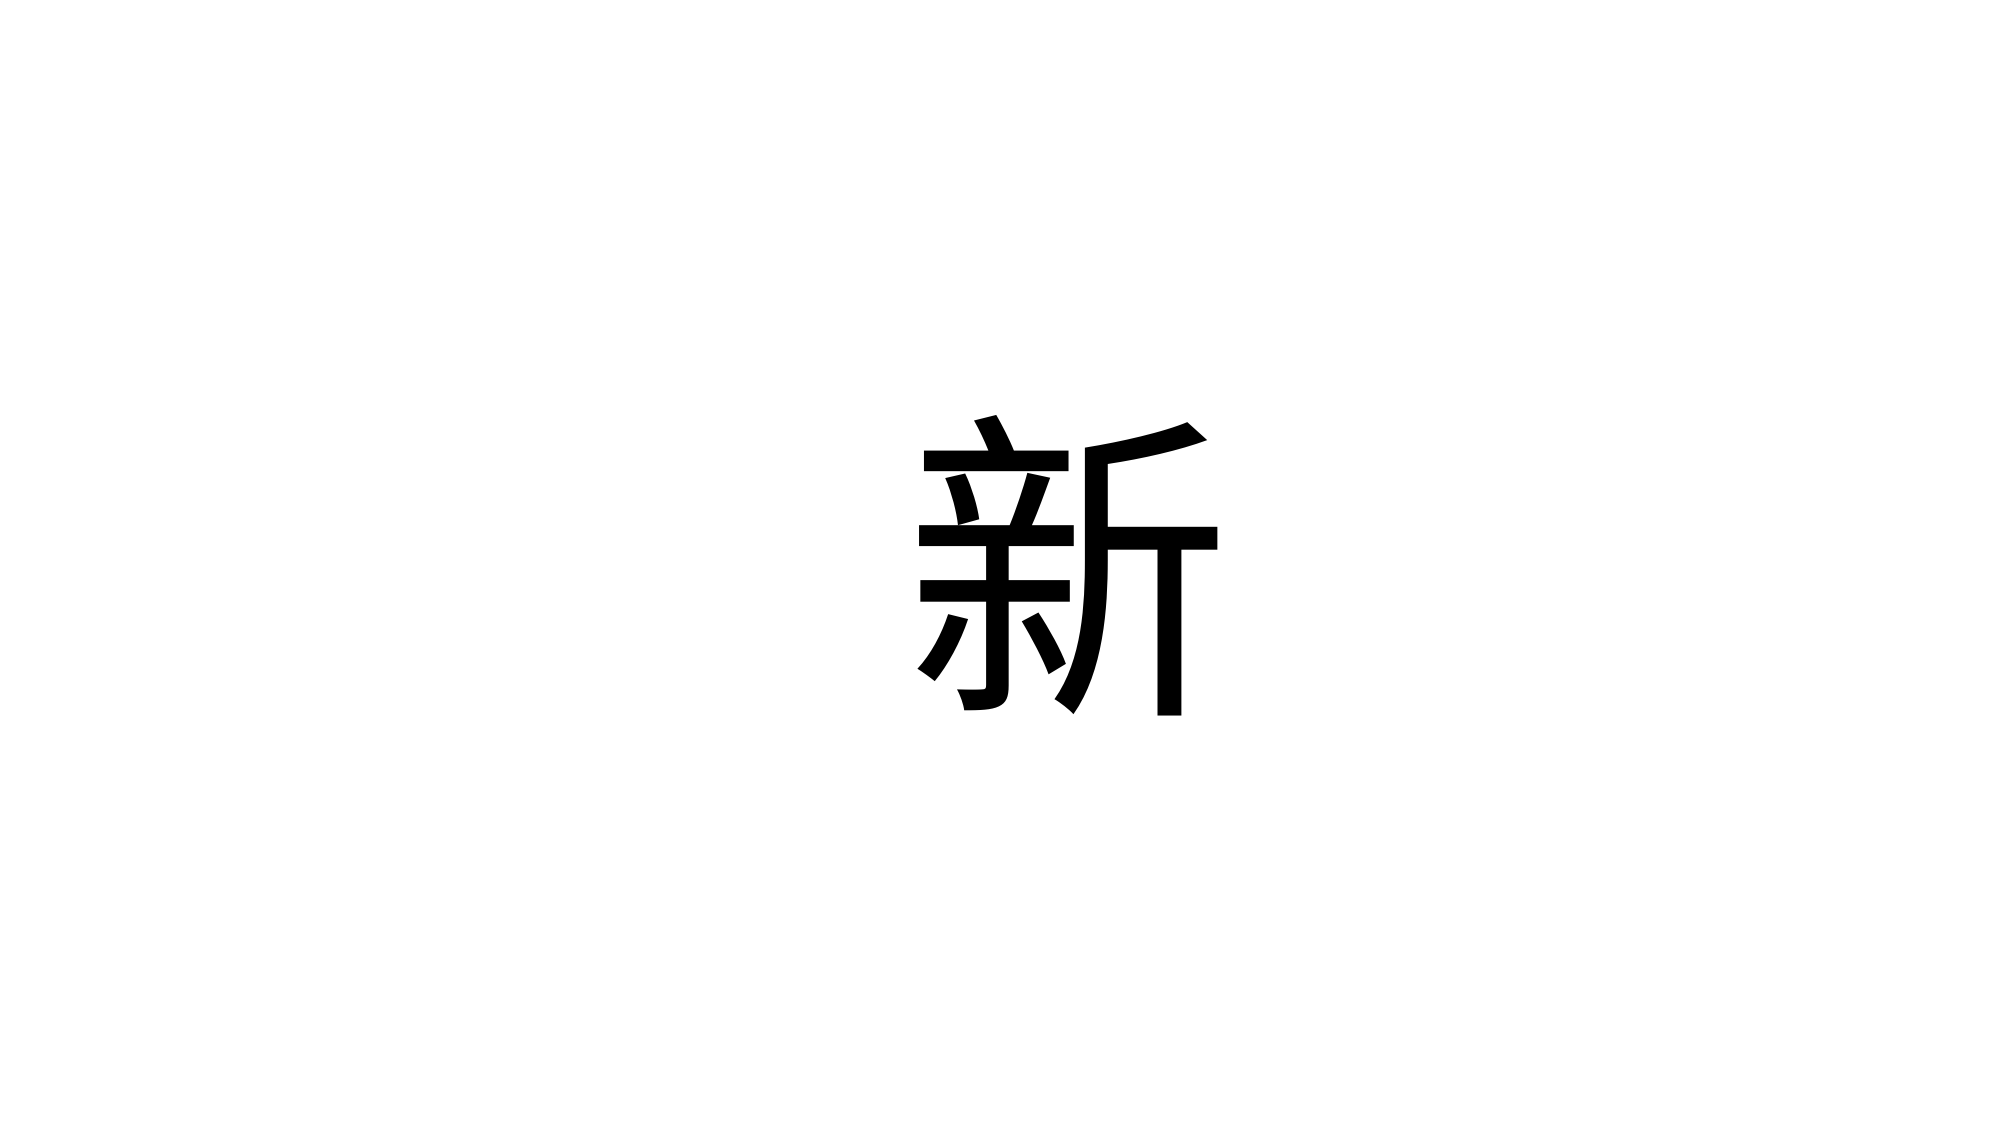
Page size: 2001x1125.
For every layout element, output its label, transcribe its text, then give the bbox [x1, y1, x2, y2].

text_box 新 [889, 356, 1111, 764]
